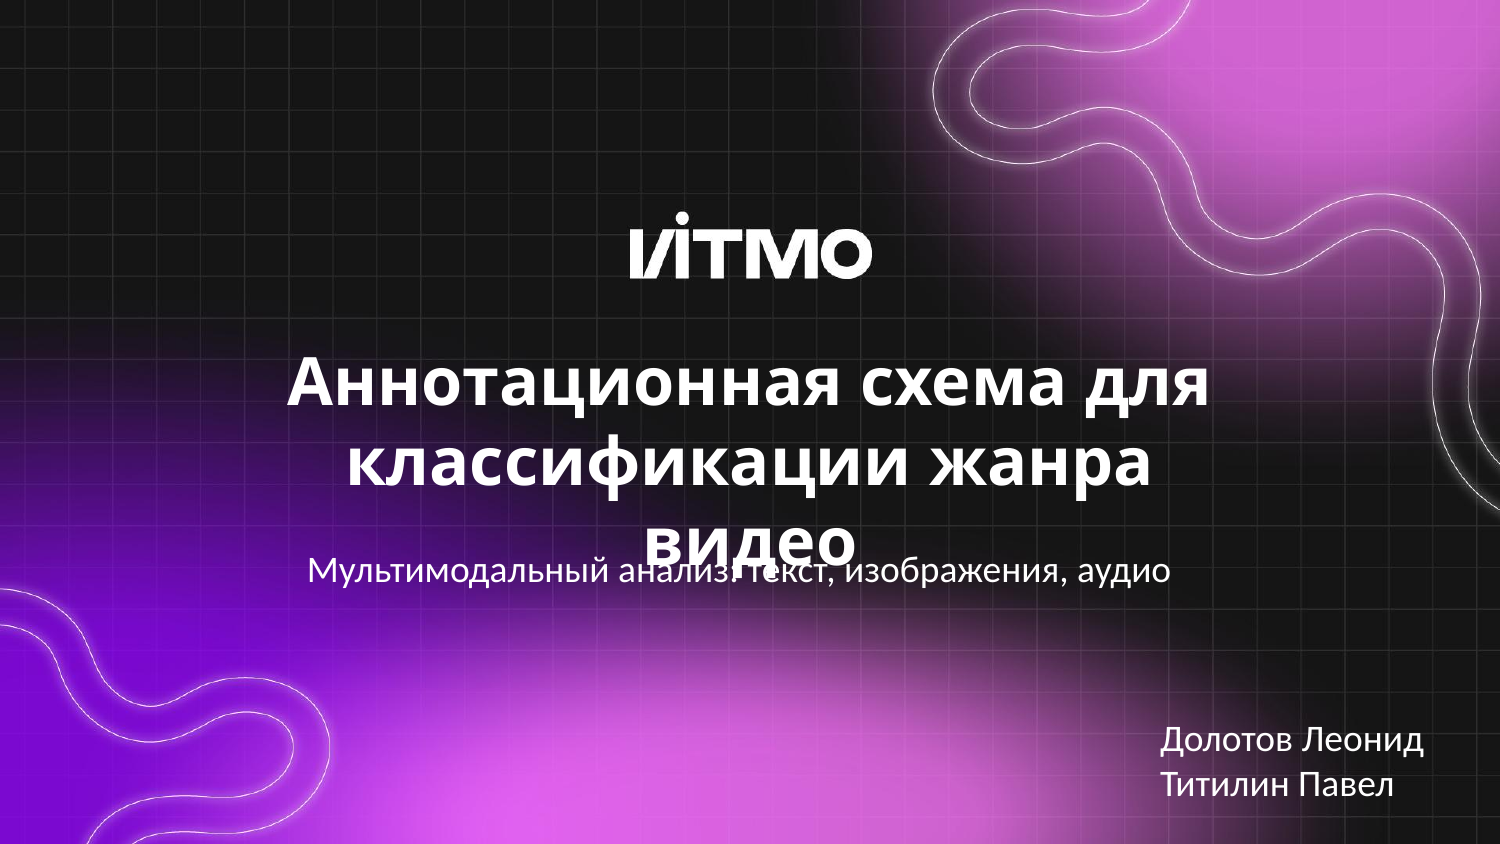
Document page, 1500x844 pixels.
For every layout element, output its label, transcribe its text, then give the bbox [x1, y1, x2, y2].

text_box Мультимодальный анализ: текст, изображения, аудио [291, 537, 1208, 598]
text_box Долотов Леонид Титилин Павел [1145, 706, 1500, 812]
picture [0, 0, 1500, 844]
title Аннотационная схема для классификации жанра видео [225, 400, 1275, 517]
